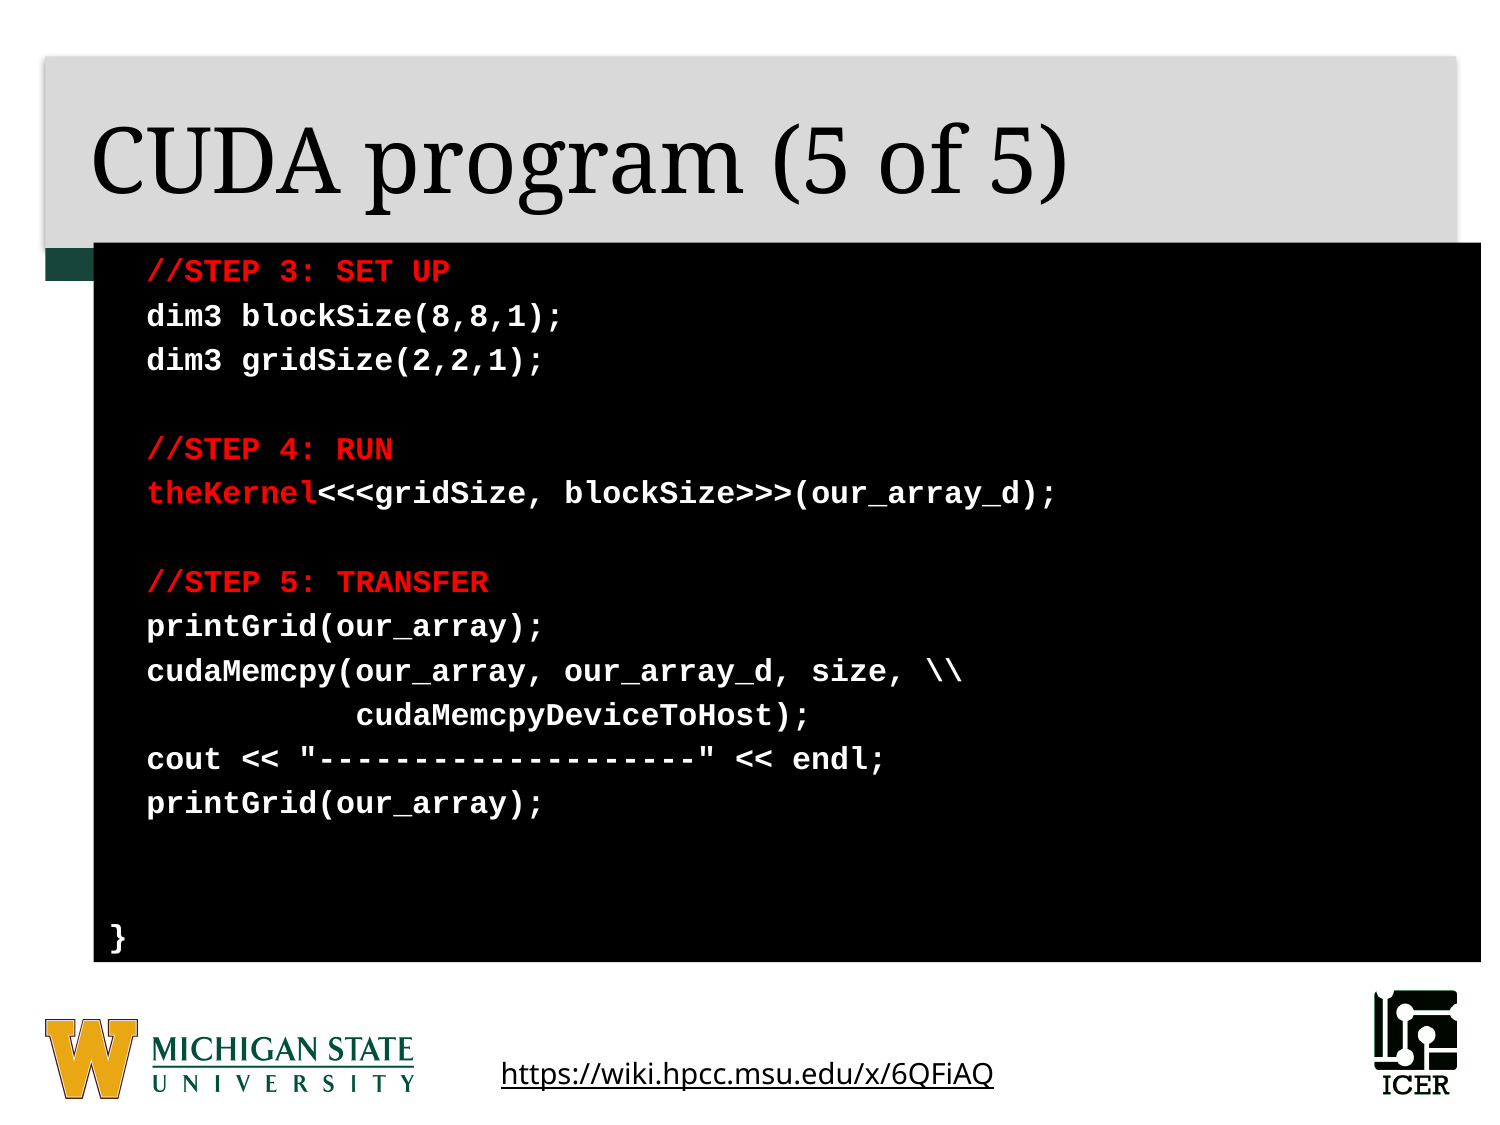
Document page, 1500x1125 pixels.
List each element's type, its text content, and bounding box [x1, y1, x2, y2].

picture [1374, 990, 1457, 1095]
title CUDA program (5 of 5) [74, 94, 1426, 282]
picture [45, 1012, 443, 1116]
list //STEP 3: SET UP dim3 blockSize(8,8,1); dim3 gridSize(2,2,1); //STEP 4: RUN theKernel<<<gridSize, blockSize>>>(our_array_d); //STEP 5: TRANSFER printGrid(our_array); cudaMemcpy(our_array, our_array_d, size, \\ cudaMemcpyDeviceToHost); cout << "--------------------" << endl; printGrid(our_array); } [93, 242, 1481, 963]
